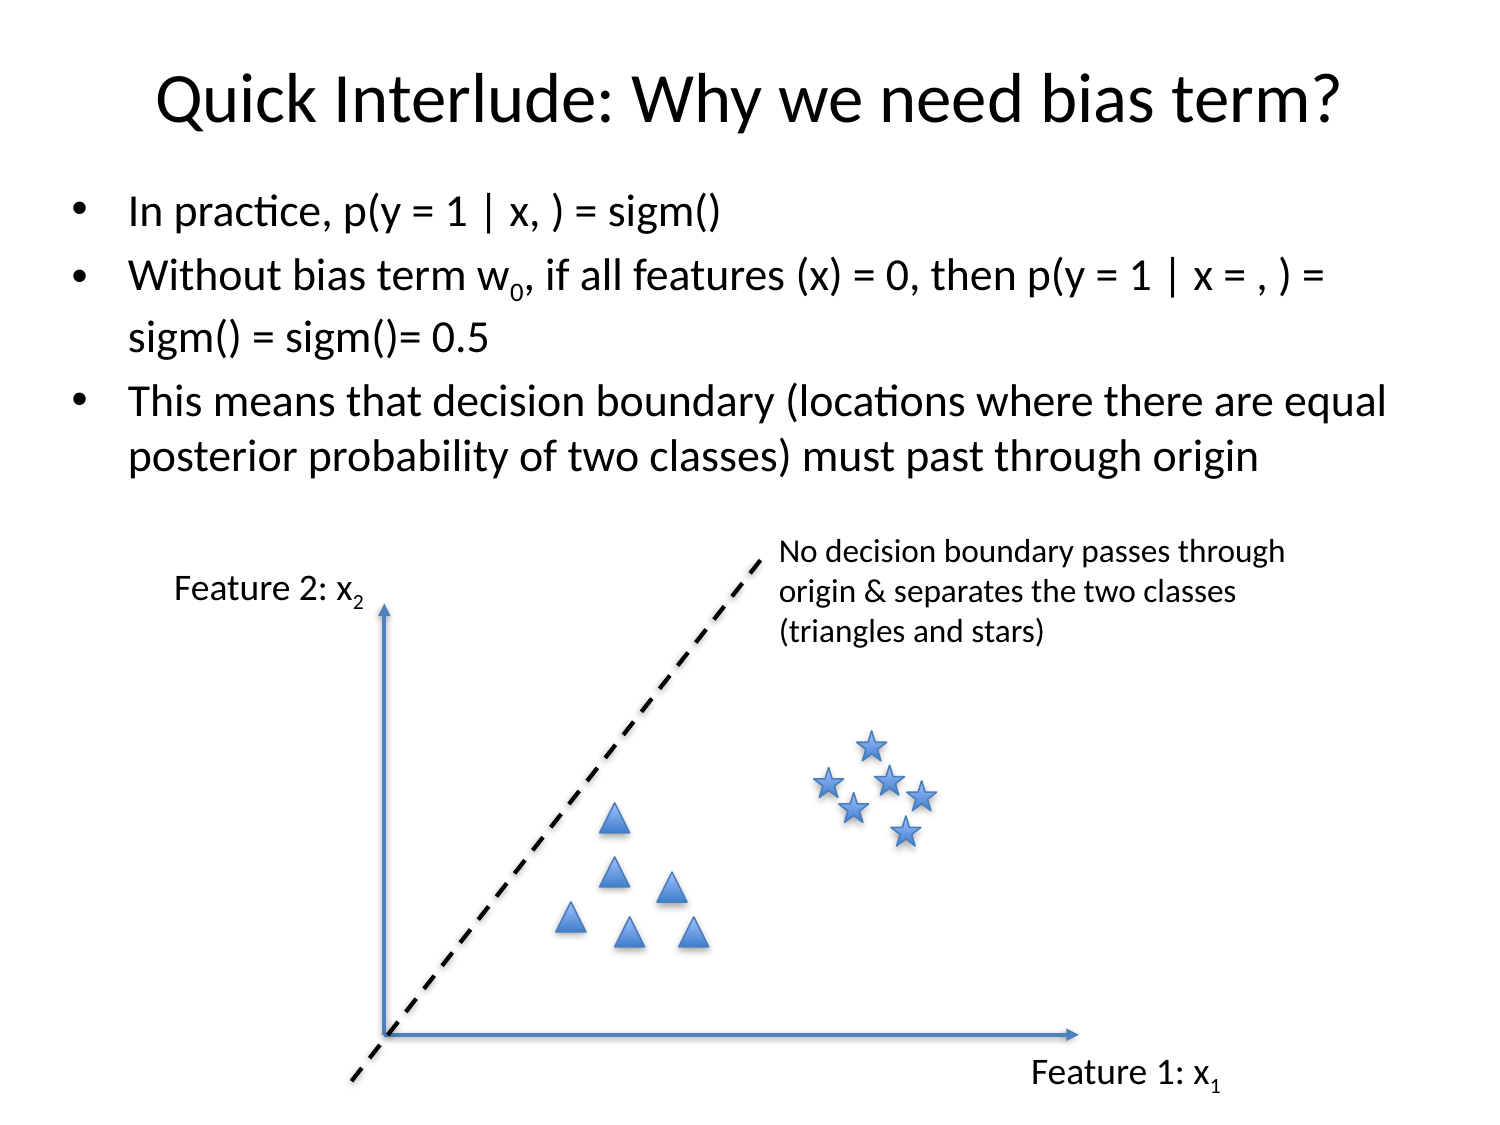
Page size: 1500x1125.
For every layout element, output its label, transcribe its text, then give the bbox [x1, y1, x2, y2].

text_box No decision boundary passes through origin & separates the two classes (triangles and stars) [763, 521, 1369, 657]
text_box Feature 2: x2 [159, 555, 349, 622]
text_box [905, 780, 938, 812]
title Quick Interlude: Why we need bias term? [75, 0, 1425, 188]
text_box [837, 791, 870, 824]
text_box [812, 766, 845, 799]
text_box Feature 1: x1 [1016, 1039, 1236, 1106]
text_box [855, 730, 888, 762]
text_box [890, 815, 922, 847]
text_box [873, 764, 906, 796]
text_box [351, 555, 765, 1082]
